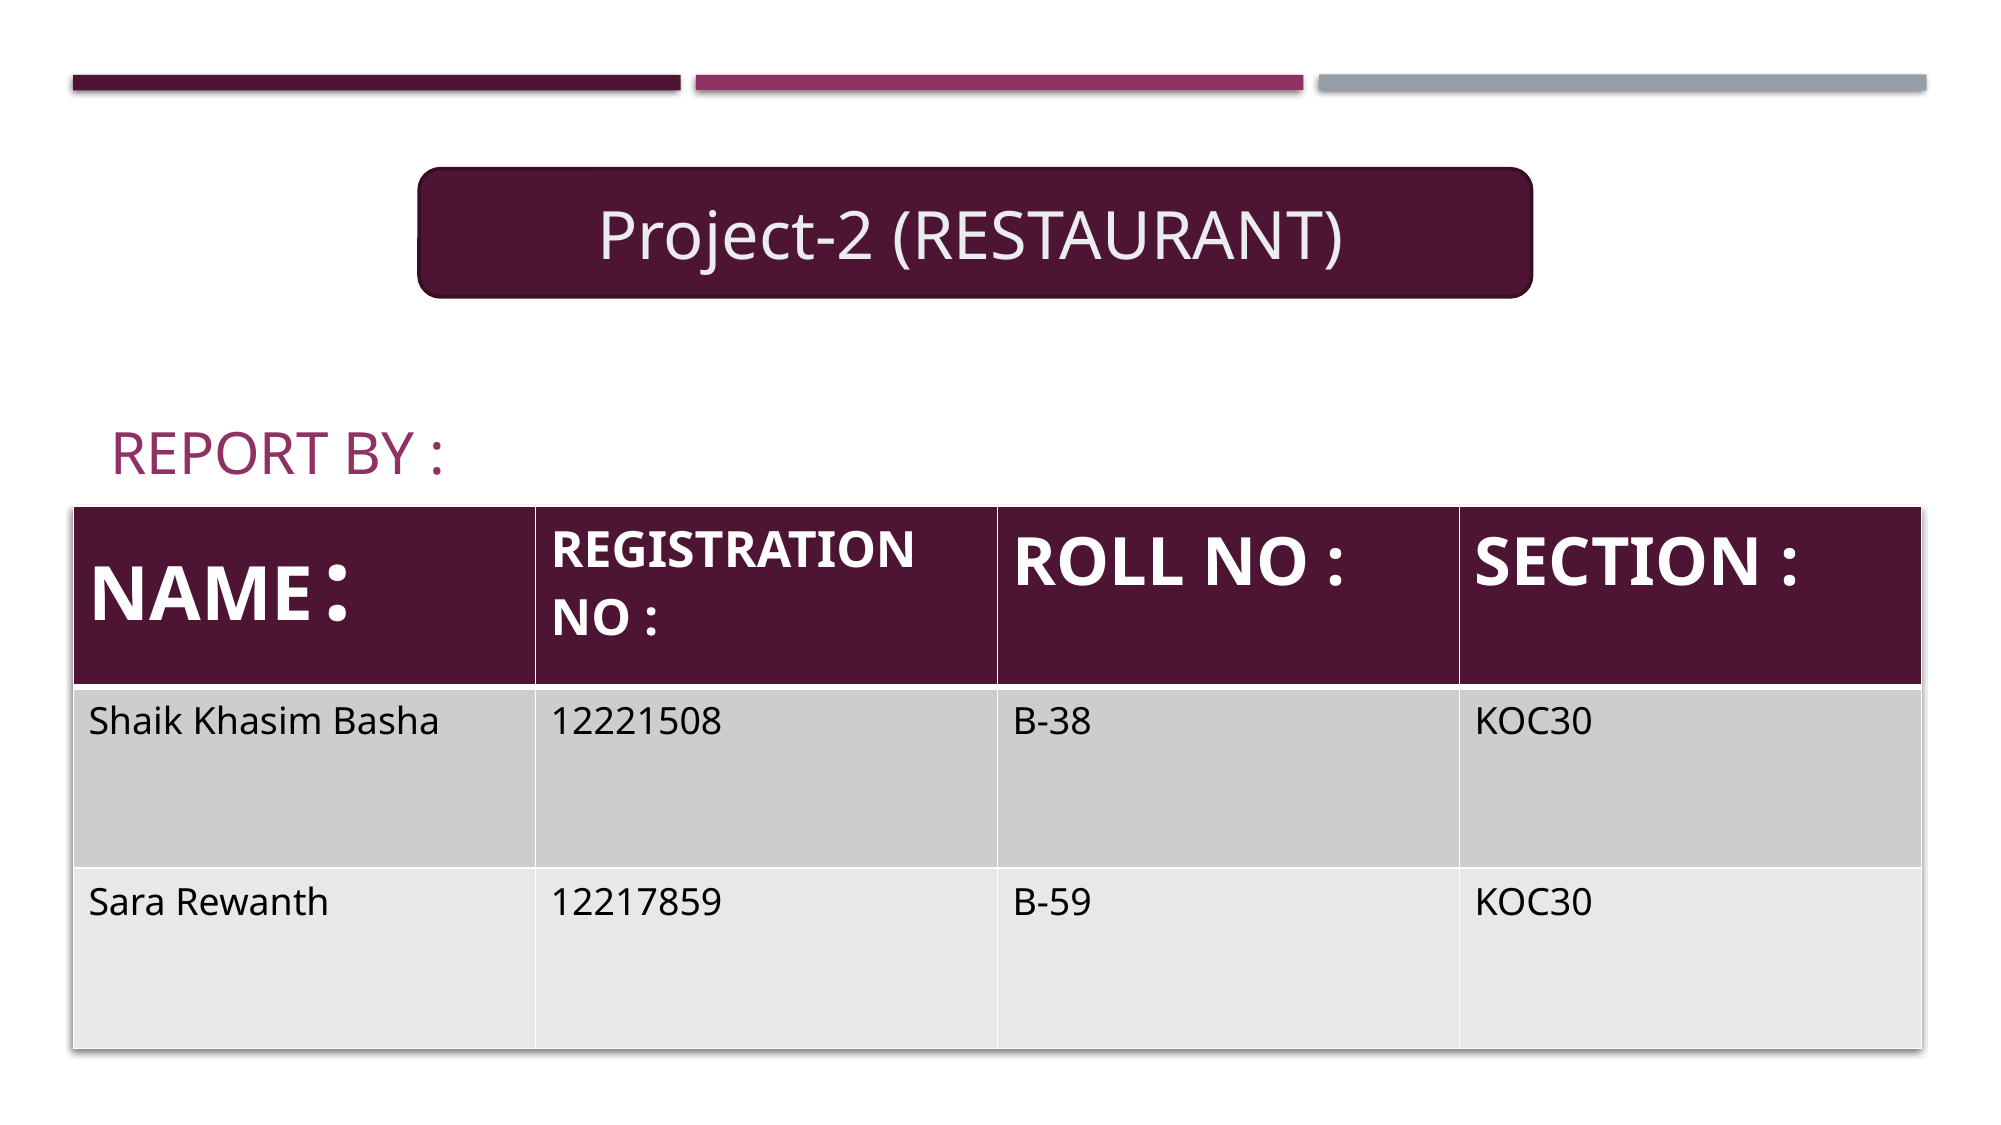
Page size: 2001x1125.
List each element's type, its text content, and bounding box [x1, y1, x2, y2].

table_header SECTION : [1460, 507, 1921, 684]
table_header NAME : [74, 507, 535, 684]
table_cell B-38 [998, 690, 1459, 867]
table_cell 12217859 [536, 869, 997, 1048]
table_cell Sara Rewanth [74, 869, 535, 1048]
table_cell KOC30 [1460, 869, 1921, 1048]
text_box Project-2 (RESTAURANT) [417, 166, 1534, 299]
table_cell KOC30 [1460, 690, 1921, 867]
table_cell 12221508 [536, 690, 997, 867]
table_cell B-59 [998, 869, 1459, 1048]
table_header REGISTRATION NO : [536, 507, 997, 684]
table_cell Shaik Khasim Basha [74, 690, 535, 867]
table_header ROLL NO : [998, 507, 1459, 684]
subtitle Report by : [95, 409, 1899, 505]
